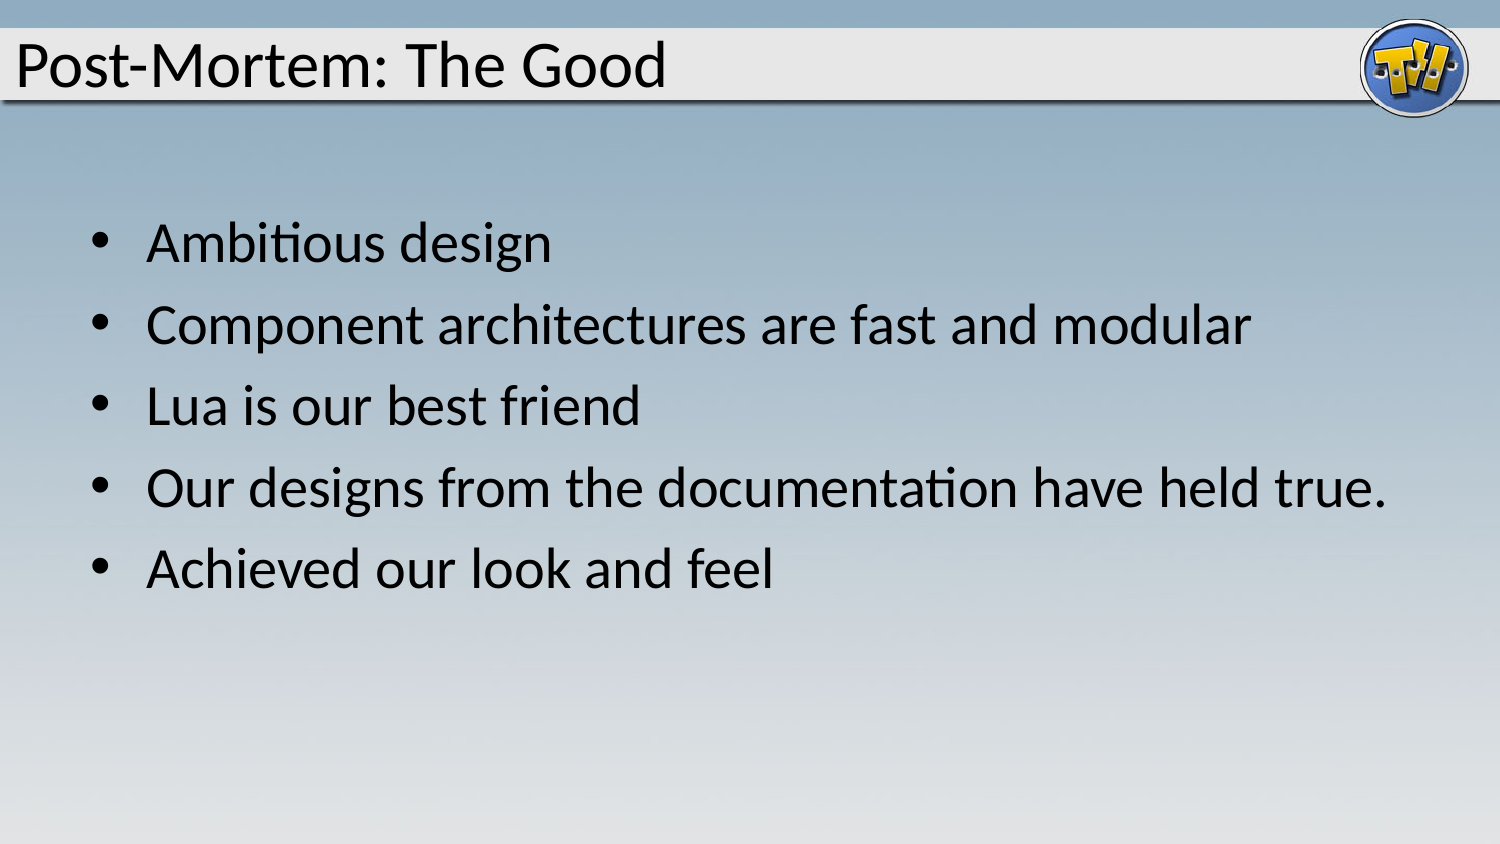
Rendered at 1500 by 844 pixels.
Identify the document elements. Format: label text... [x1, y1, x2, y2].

picture [0, 0, 1500, 844]
title Post-Mortem: The Good [0, 15, 1350, 106]
list Ambitious design Component architectures are fast and modular Lua is our best friend Our designs from the documentation have held true. Achieved our look and feel [75, 196, 1425, 754]
